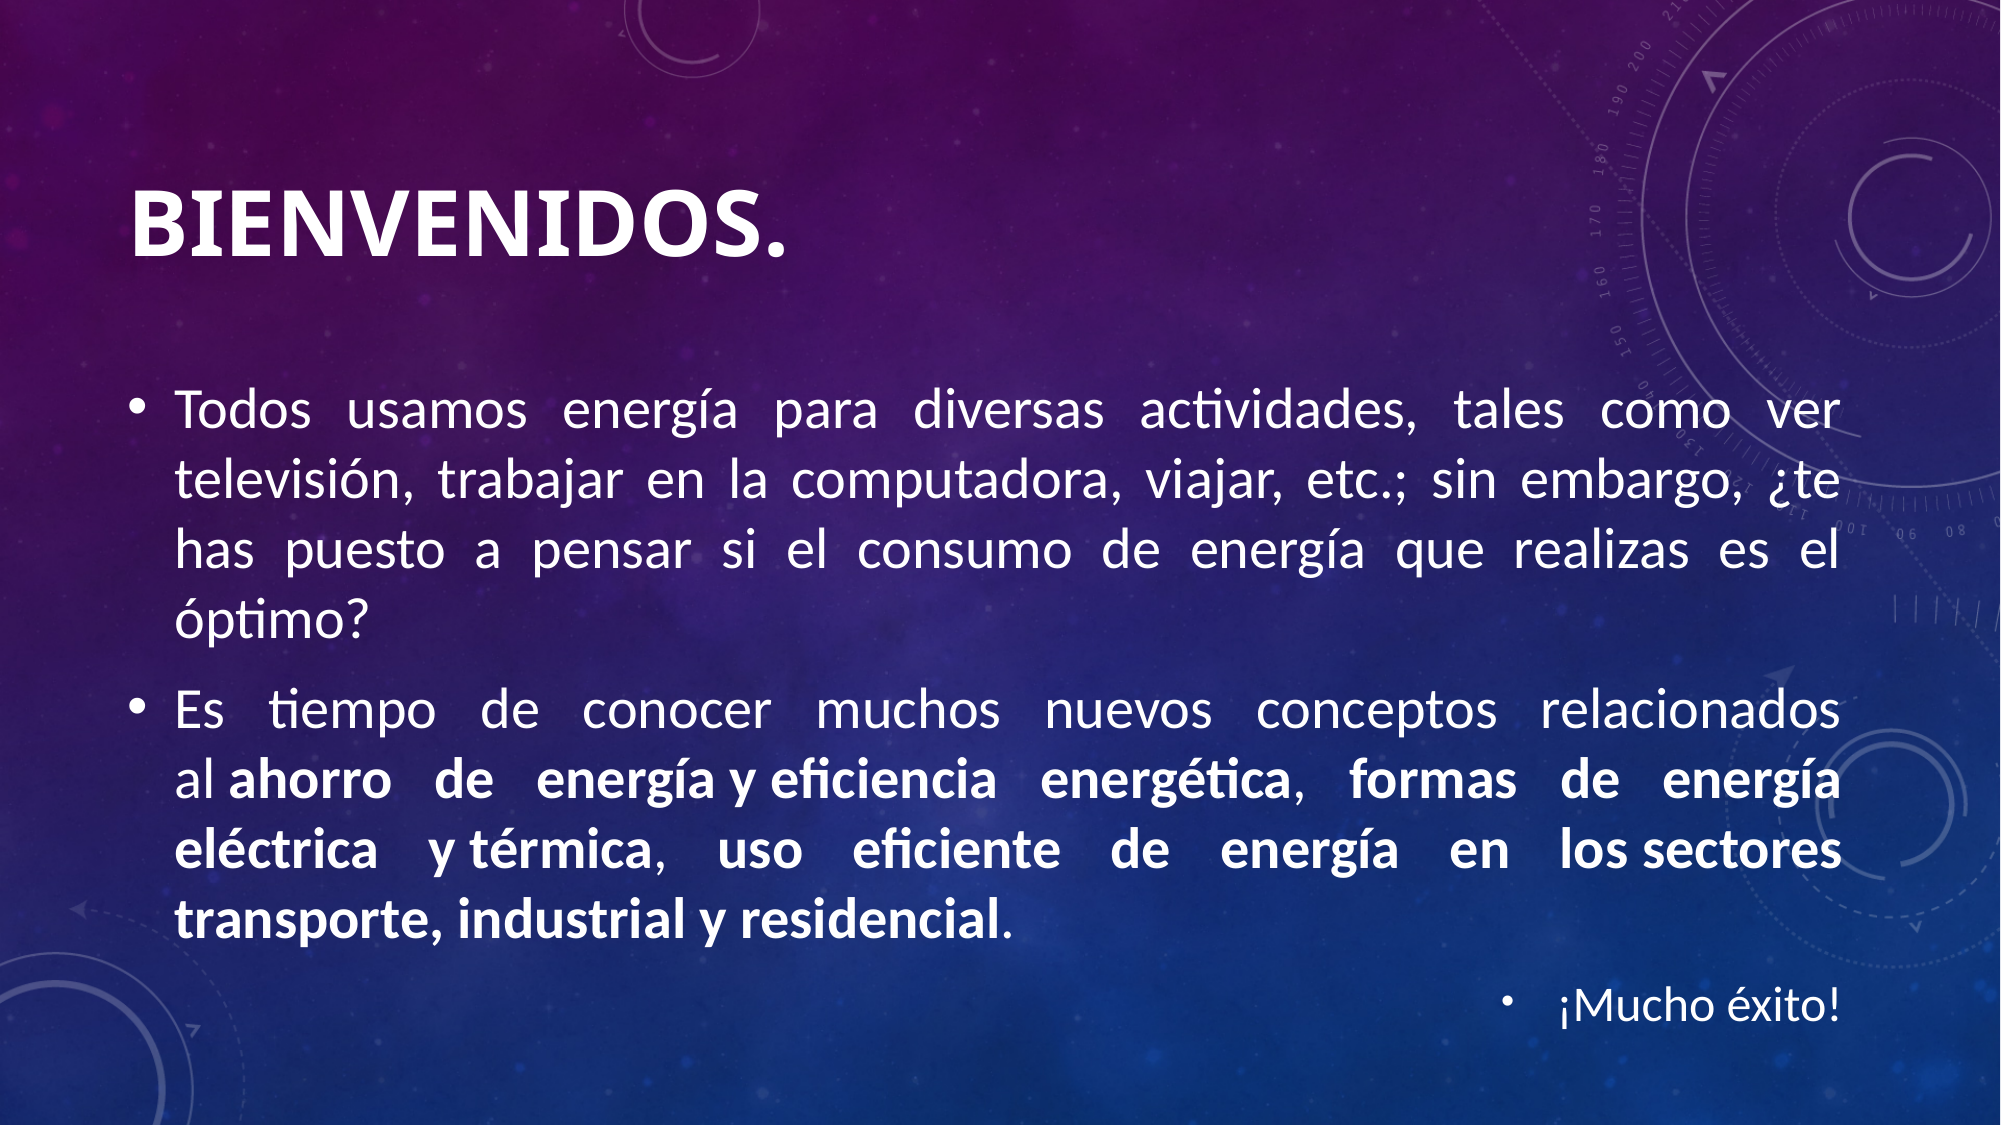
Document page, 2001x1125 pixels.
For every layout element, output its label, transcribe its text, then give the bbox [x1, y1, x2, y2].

list Todos usamos energía para diversas actividades, tales como ver televisión, trabajar en la computadora, viajar, etc.; sin embargo, ¿te has puesto a pensar si el consumo de energía que realizas es el óptimo? Es tiempo de conocer muchos nuevos conceptos relacionados al ahorro de energía y eficiencia energética, formas de energía eléctrica y térmica, uso eficiente de energía en los sectores transporte, industrial y residencial. ¡Mucho éxito! [112, 351, 1858, 1050]
title Bienvenidos. [112, 99, 1775, 339]
picture [0, 0, 2001, 1125]
